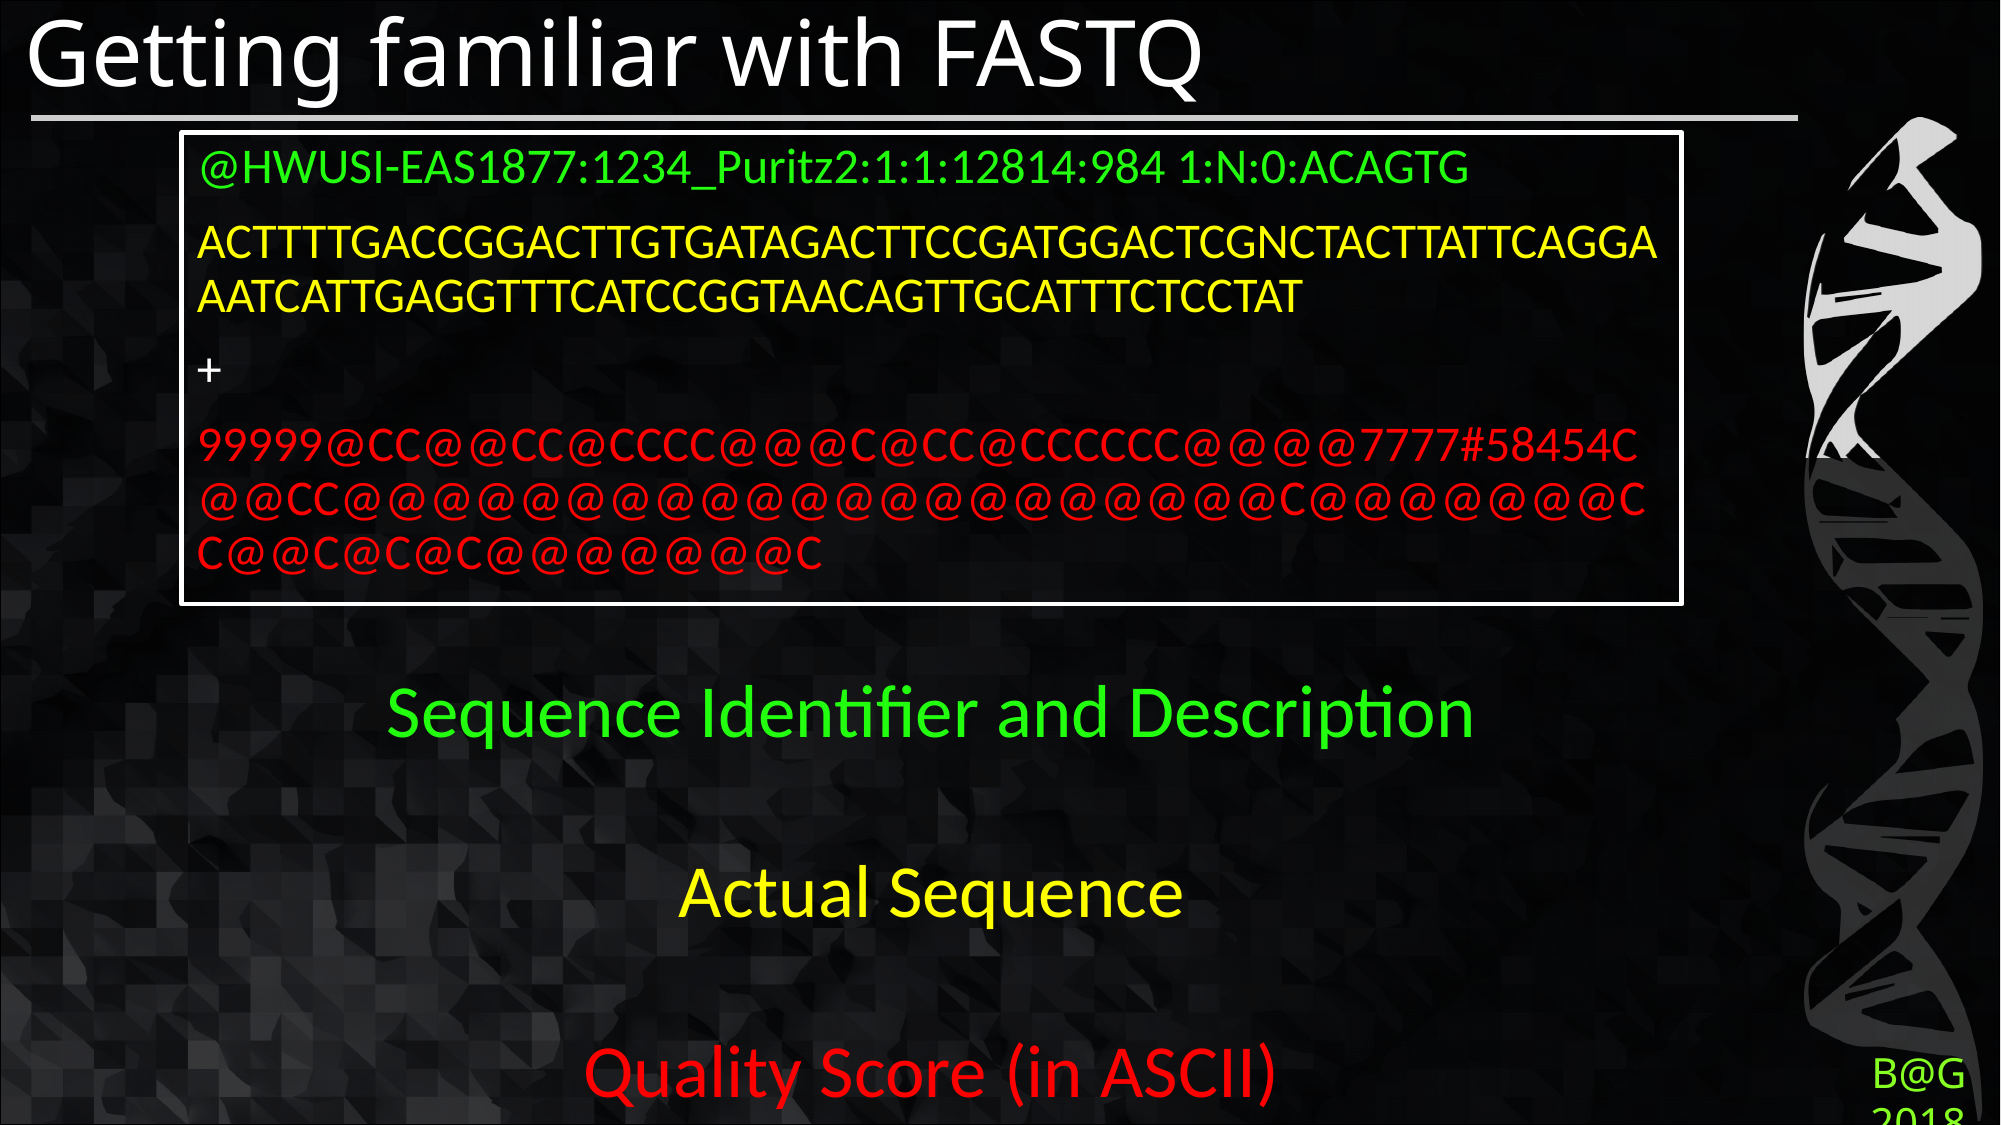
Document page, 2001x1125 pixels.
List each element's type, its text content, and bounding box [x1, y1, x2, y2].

text_box Sequence Identifier and Description Actual Sequence Quality Score (in ASCII) [181, 655, 1682, 1121]
picture [1, 1, 1999, 1124]
title Getting familiar with FASTQ [9, 0, 1655, 218]
text_box B@G 2018 [1777, 1069, 1970, 1125]
list @HWUSI-EAS1877:1234_Puritz2:1:1:12814:984 1:N:0:ACAGTG ACTTTTGACCGGACTTGTGATAGACTTCCGATGGACTCGNCTACTTATTCAGGAAATCATTGAGGTTTCATCCGGTAACAGTTGCATTTCTCCTAT + 99999@CC@@CC@CCCC@@@C@CC@CCCCCC@@@@7777#58454C@@CC@@@@@@@@@@@@@@@@@@@@@C@@@@@@@CC@@C@C@C@@@@@@@C [181, 132, 1682, 605]
